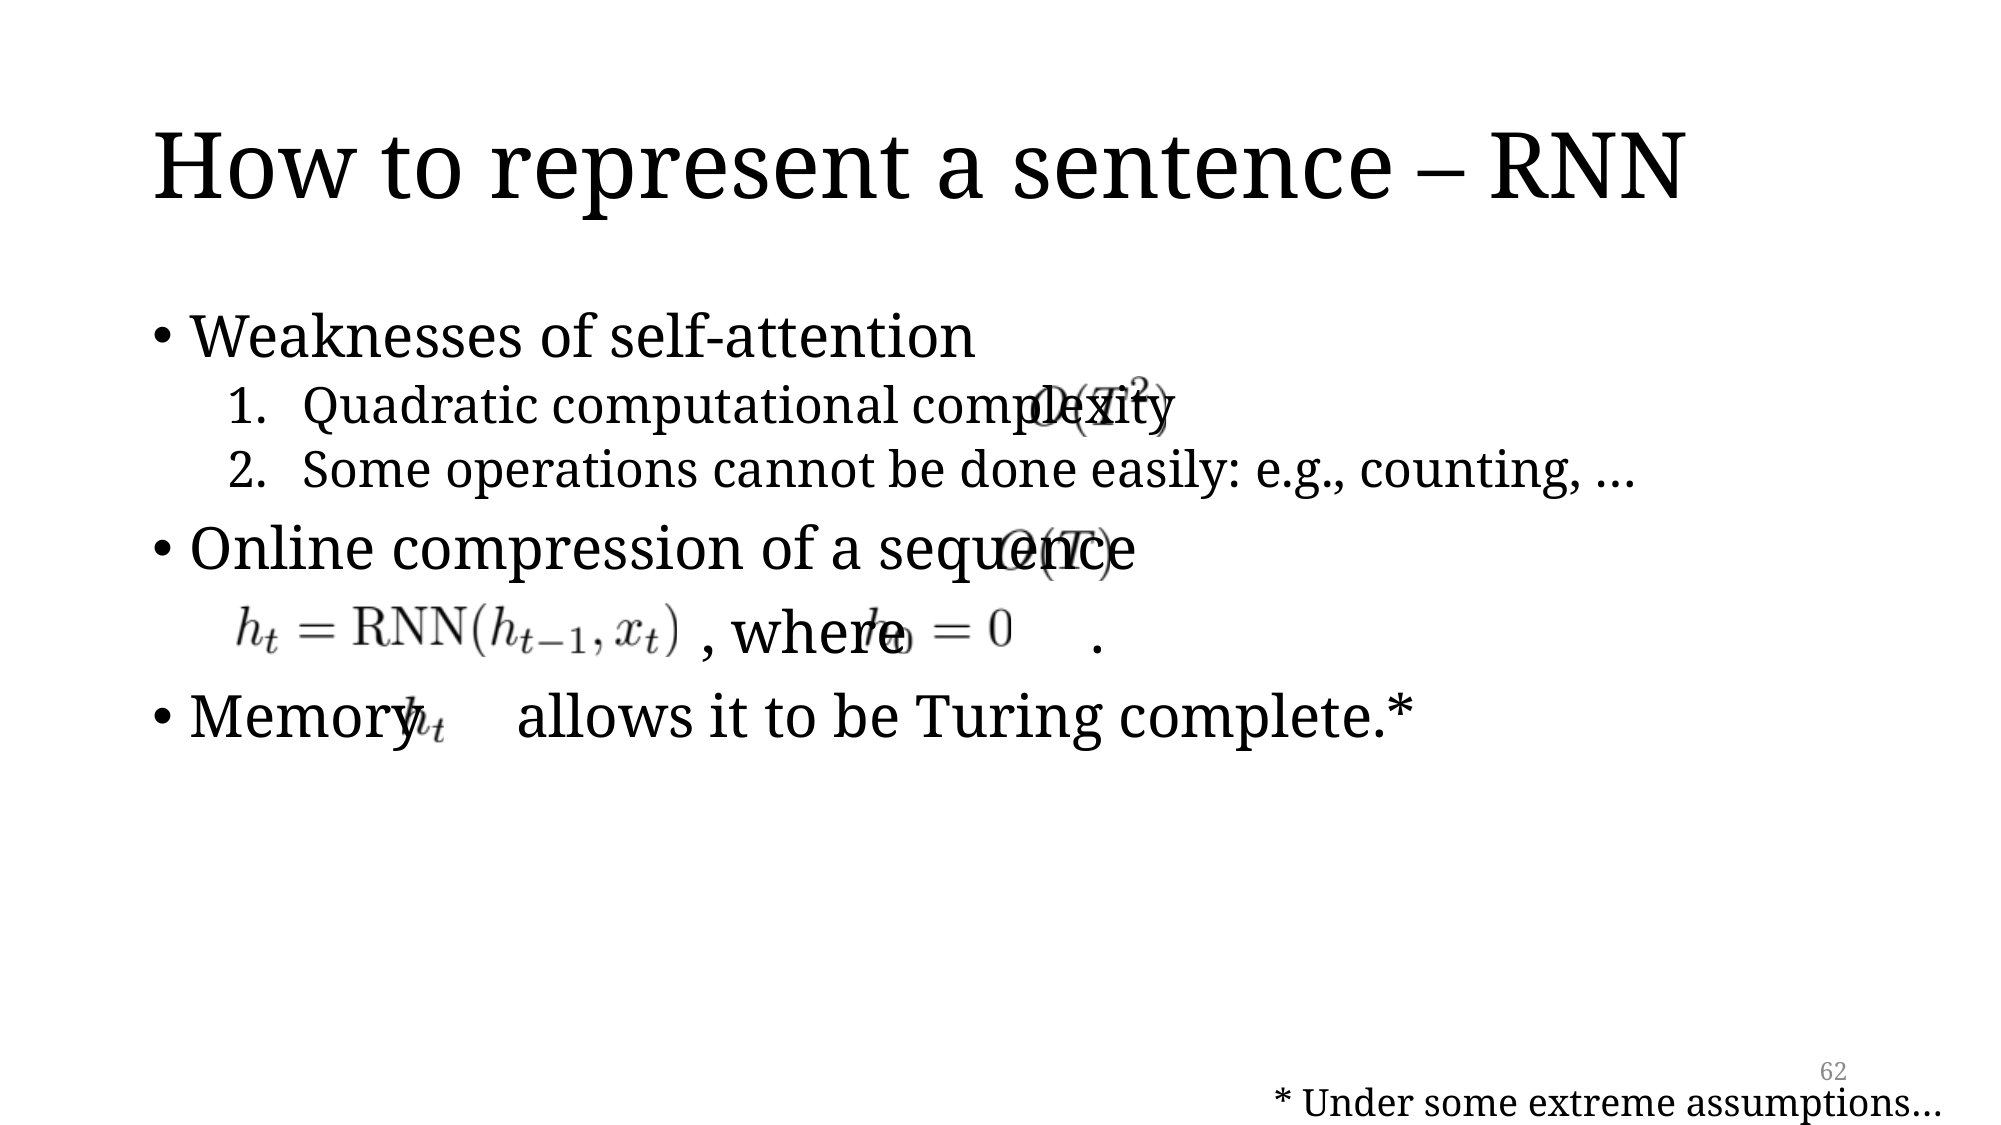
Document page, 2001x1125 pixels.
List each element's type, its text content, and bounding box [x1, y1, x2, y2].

picture [865, 605, 1012, 654]
picture [1030, 376, 1167, 437]
picture [401, 694, 444, 743]
slide_number 62 [1412, 1042, 1863, 1071]
title How to represent a sentence – RNN [137, 59, 1863, 278]
picture [995, 526, 1111, 581]
list Weaknesses of self-attention Quadratic computational complexity Some operations cannot be done easily: e.g., counting, … Online compression of a sequence , where . Memory allows it to be Turing complete.* [137, 299, 1863, 1014]
picture [235, 602, 677, 657]
text_box * Under some extreme assumptions… [1259, 1071, 1959, 1125]
